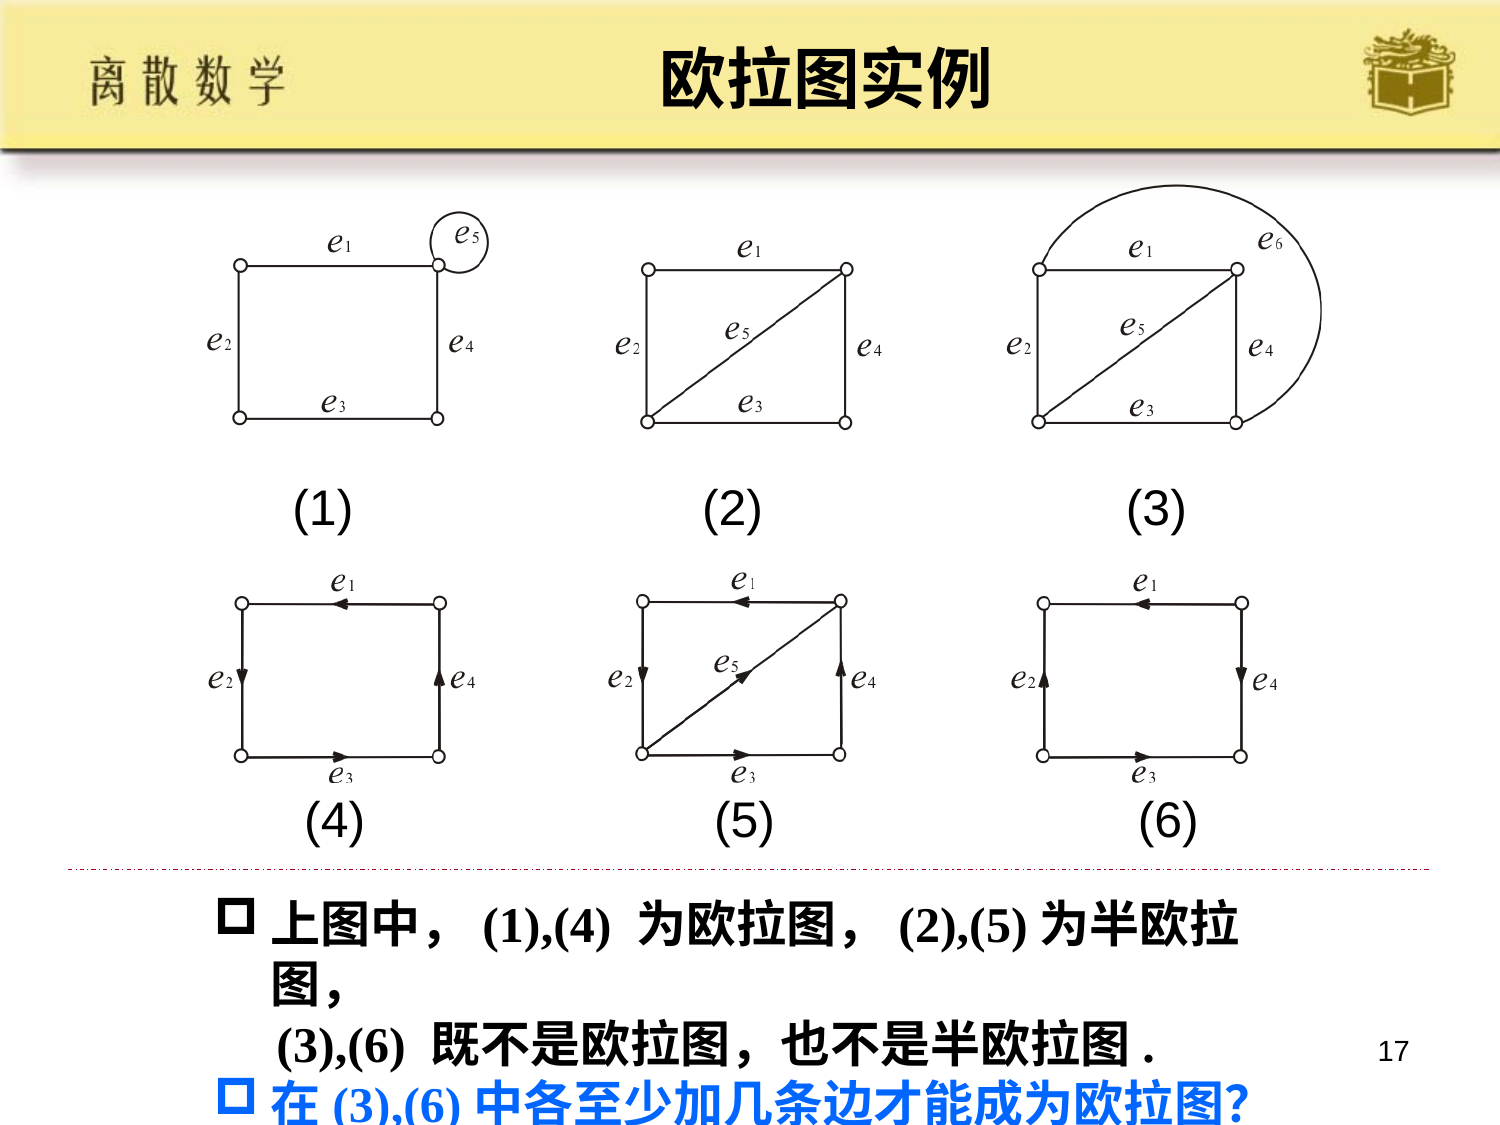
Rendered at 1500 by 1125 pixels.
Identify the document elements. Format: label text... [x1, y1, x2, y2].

text_box 欧拉图实例 [324, 42, 1329, 112]
text_box (4) (5) (6) [289, 783, 1294, 856]
slide_number 17 [1329, 1024, 1425, 1103]
picture [0, 0, 1500, 1125]
text_box 上图中，(1),(4) 为欧拉图，(2),(5)为半欧拉图， (3),(6) 既不是欧拉图，也不是半欧拉图. 在(3),(6)中各至少加几条边才能成为欧拉图？ [199, 885, 1329, 1125]
